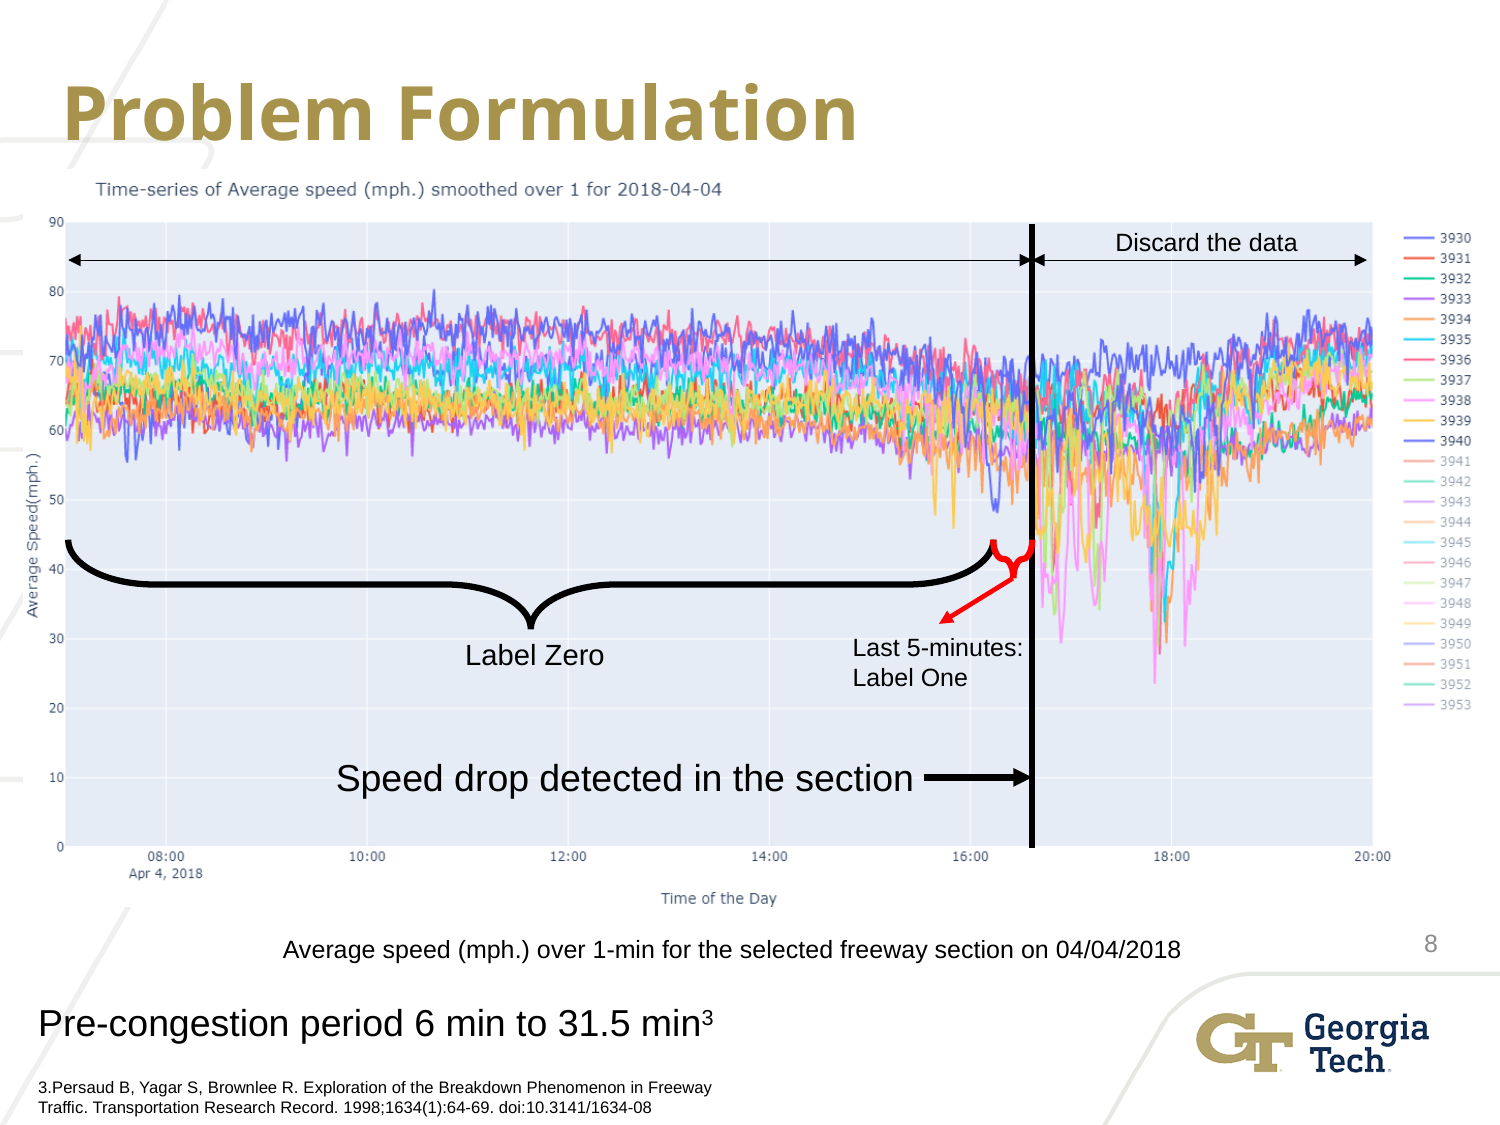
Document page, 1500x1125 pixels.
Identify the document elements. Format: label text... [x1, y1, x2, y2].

picture [0, 0, 1500, 1125]
text_box Pre-congestion period 6 min to 31.5 min3 [23, 991, 846, 1052]
slide_number 8 [1115, 912, 1454, 973]
title Problem Formulation [46, 32, 1454, 169]
text_box 3.Persaud B, Yagar S, Brownlee R. Exploration of the Breakdown Phenomenon in Freeway Traffic. Transportation Research Record. 1998;1634(1):64-69. doi:10.3141/1634-08 [23, 1069, 774, 1125]
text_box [938, 578, 1013, 624]
text_box Average speed (mph.) over 1-min for the selected freeway section on 04/04/2018 [268, 925, 1115, 971]
